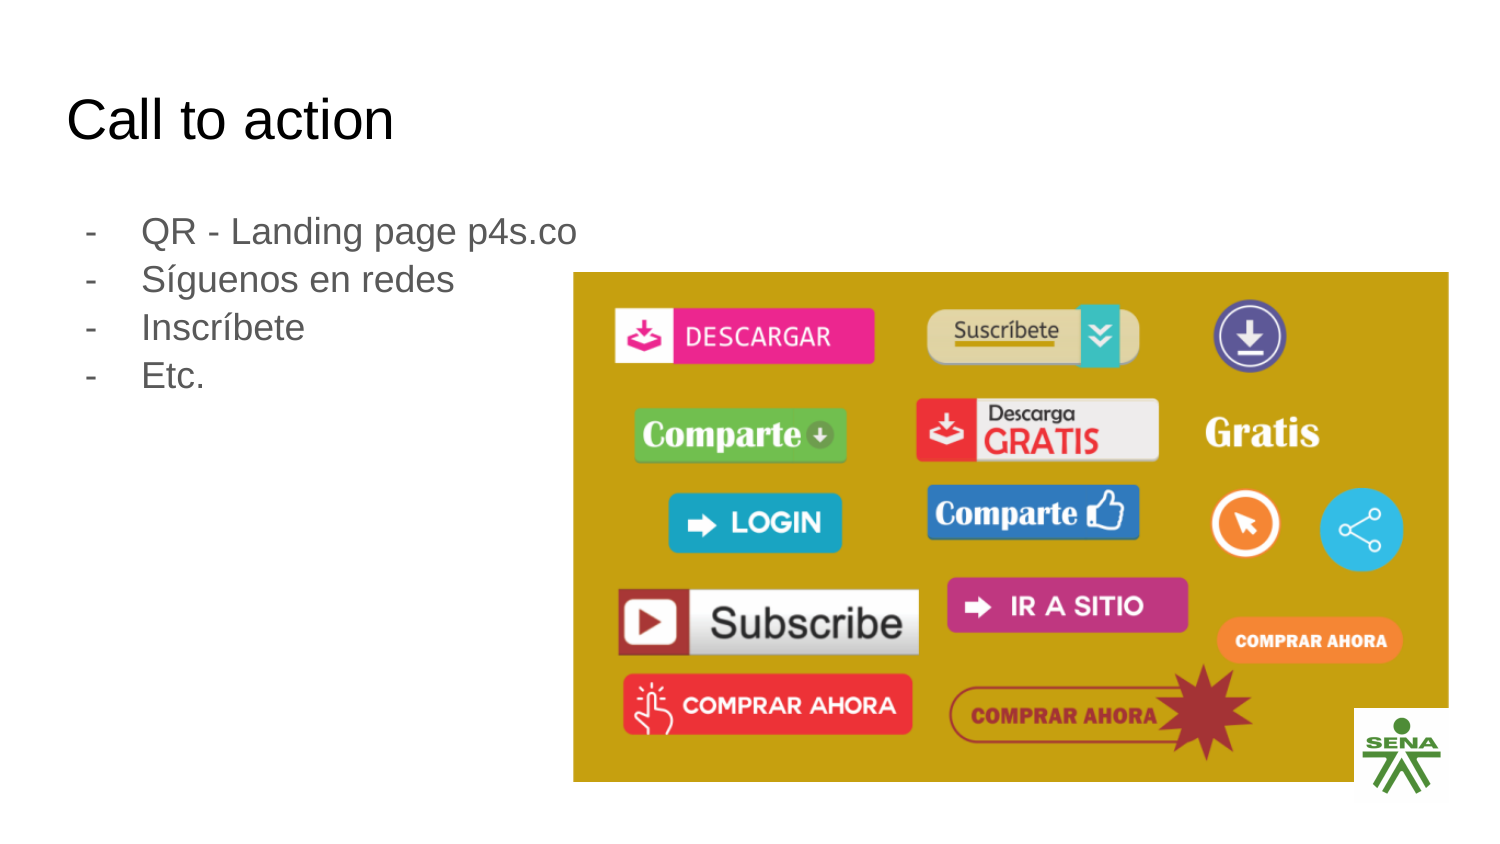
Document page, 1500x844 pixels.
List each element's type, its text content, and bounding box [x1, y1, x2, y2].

title Call to action [51, 72, 1449, 167]
picture [573, 272, 1450, 803]
list QR - Landing page p4s.co Síguenos en redes Inscríbete Etc. [51, 189, 1449, 750]
